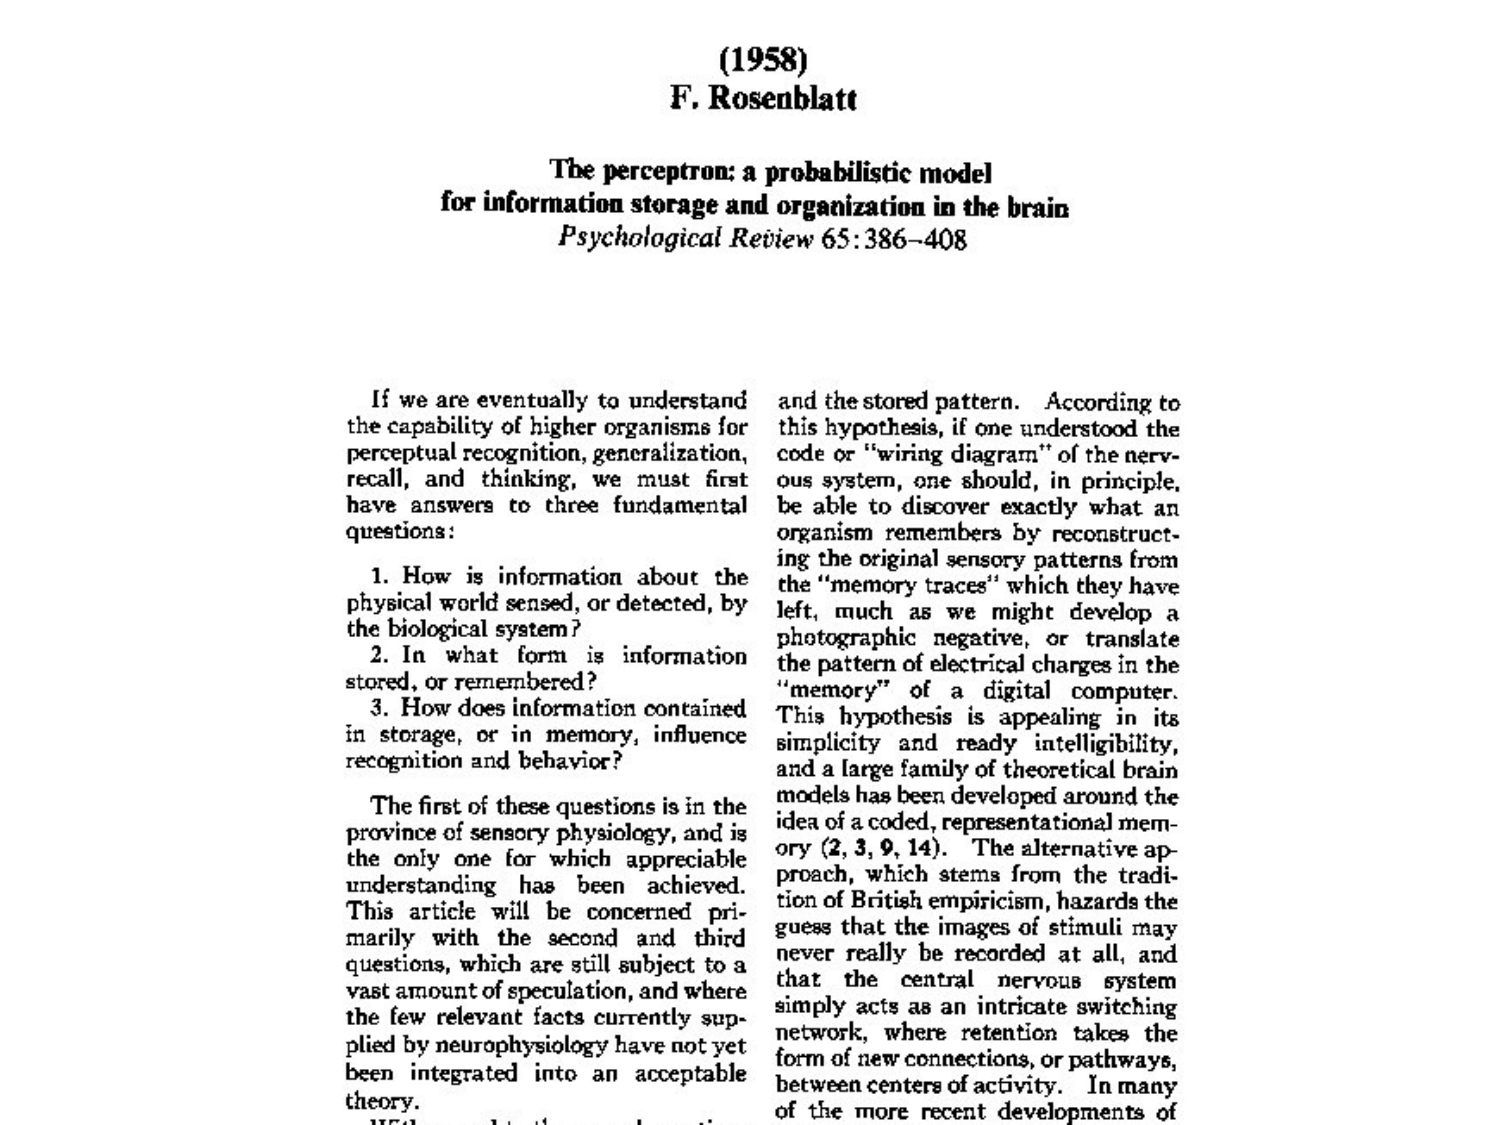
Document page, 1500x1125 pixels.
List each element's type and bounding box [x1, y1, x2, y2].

list [299, 0, 1238, 1125]
